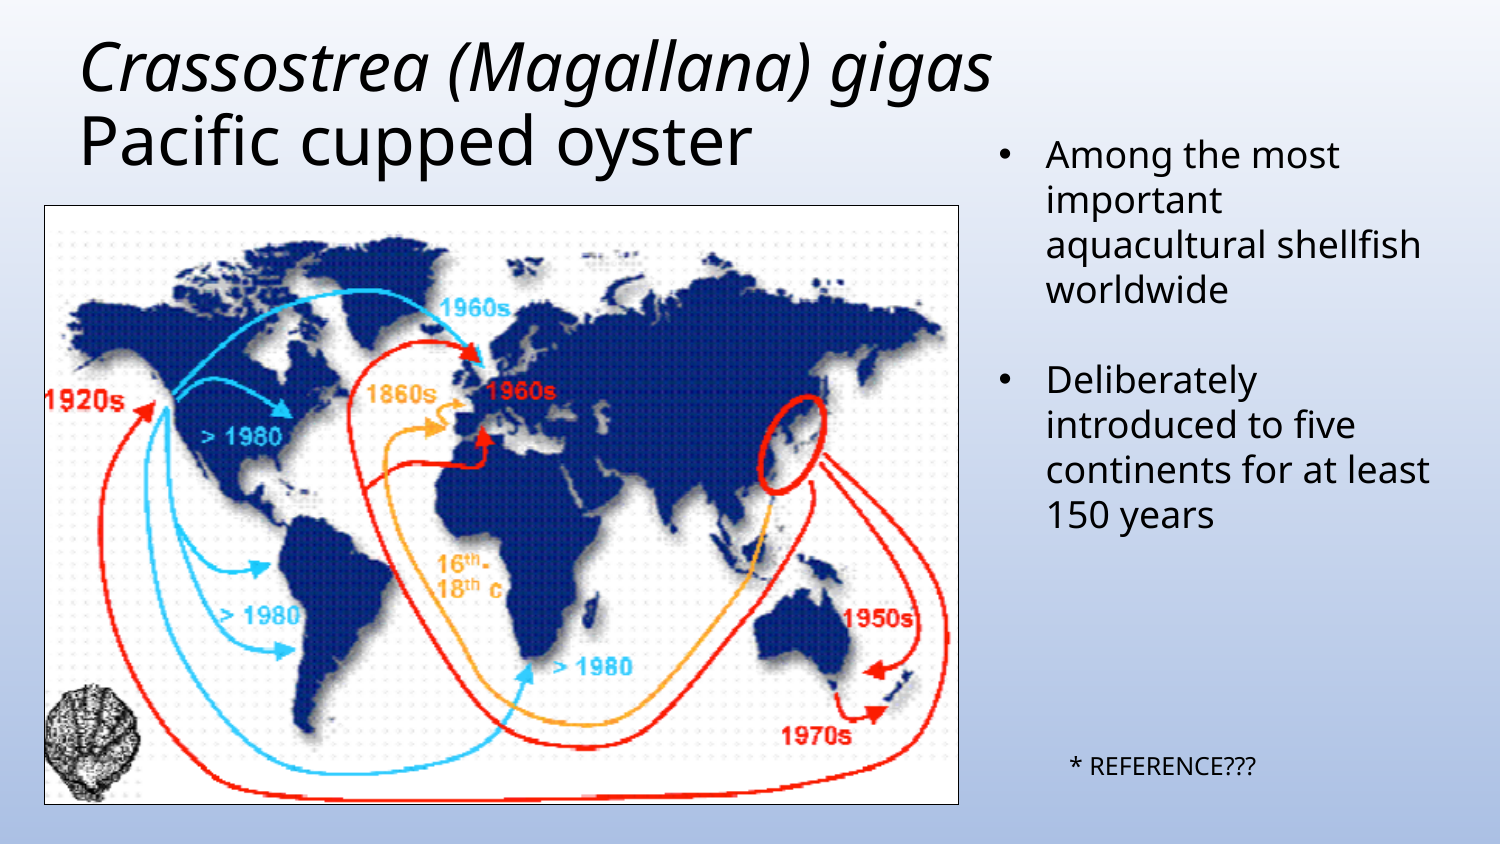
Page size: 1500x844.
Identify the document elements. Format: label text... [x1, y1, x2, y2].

title Crassostrea (Magallana) gigas Pacific cupped oyster [63, 24, 1357, 188]
picture [44, 205, 959, 805]
text_box * REFERENCE??? [1054, 743, 1500, 788]
text_box Among the most important aquacultural shellfish worldwide Deliberately introduced to five continents for at least 150 years [983, 123, 1456, 544]
